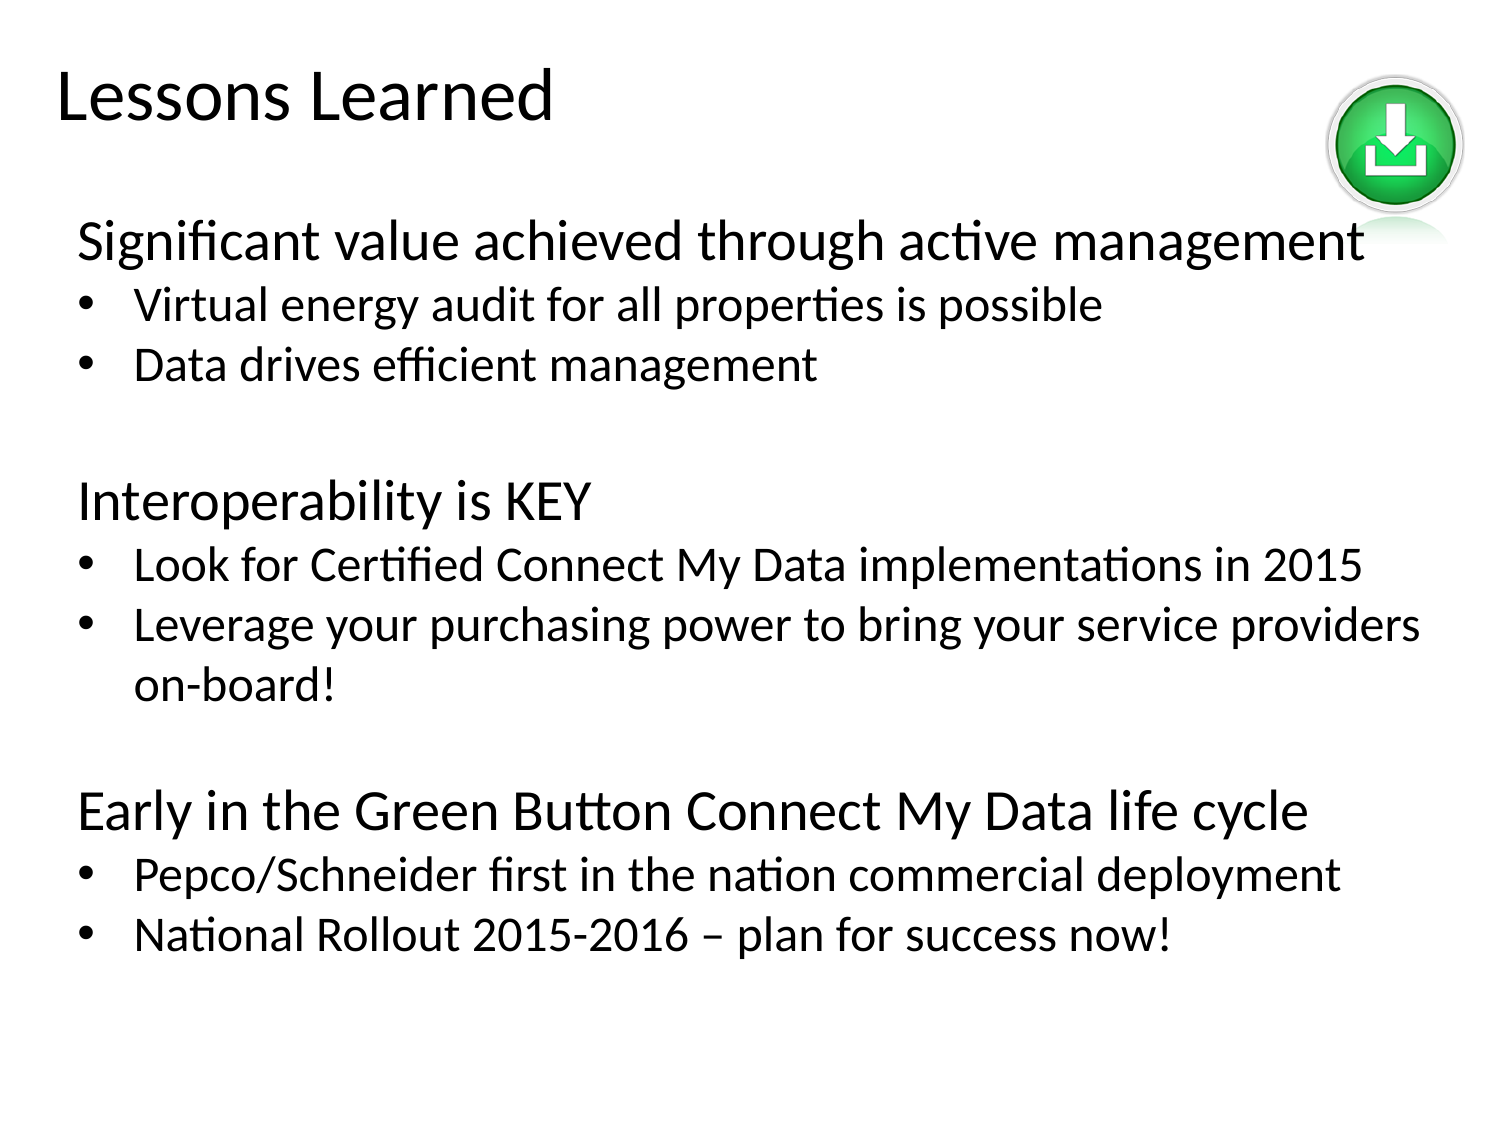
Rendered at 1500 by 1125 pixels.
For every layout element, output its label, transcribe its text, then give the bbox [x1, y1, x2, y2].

picture [1325, 74, 1465, 244]
text_box Significant value achieved through active management Virtual energy audit for all properties is possible Data drives efficient management Interoperability is KEY Look for Certified Connect My Data implementations in 2015 Leverage your purchasing power to bring your service providers on-board! Early in the Green Button Connect My Data life cycle Pepco/Schneider first in the nation commercial deployment National Rollout 2015-2016 – plan for success now! [62, 194, 1438, 1030]
title Lessons Learned [41, 24, 1338, 157]
